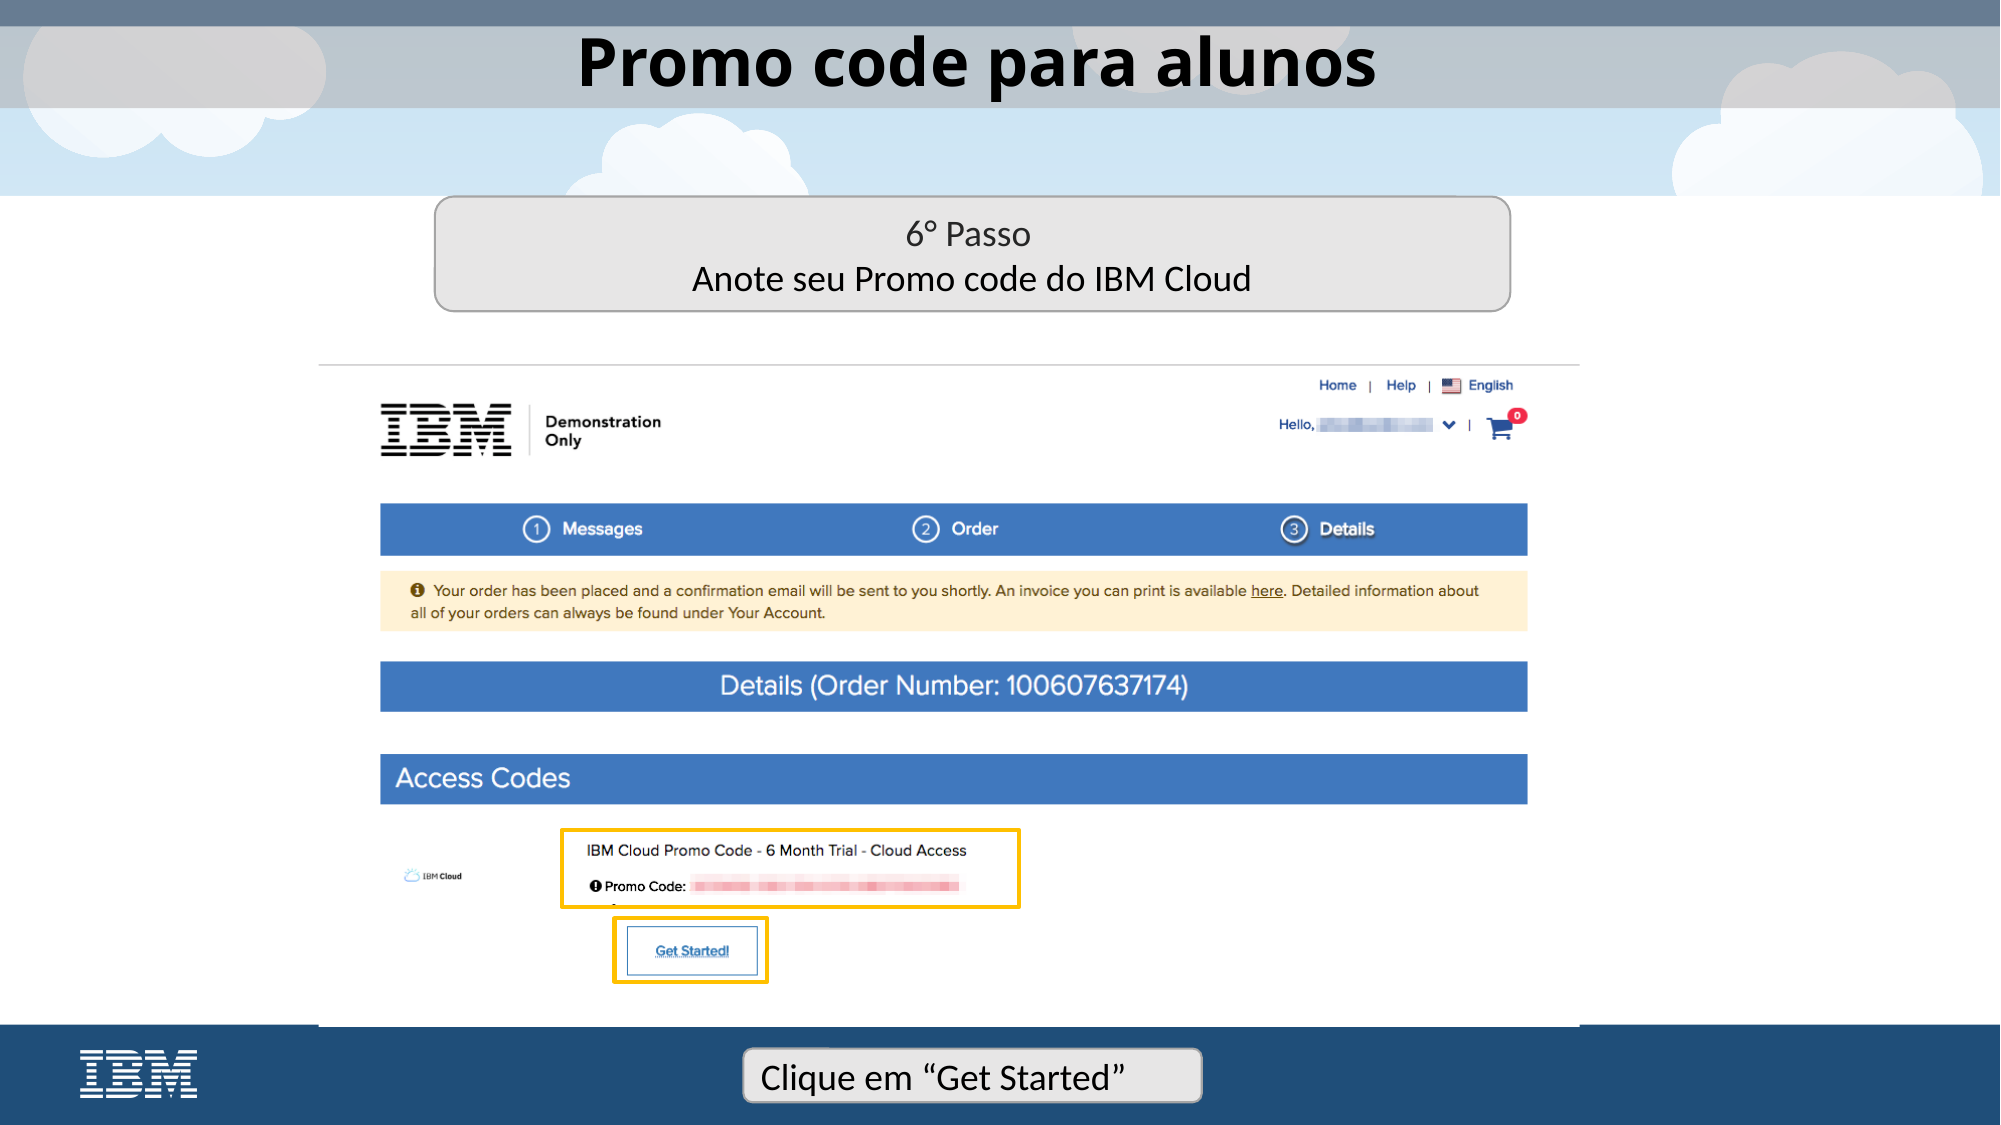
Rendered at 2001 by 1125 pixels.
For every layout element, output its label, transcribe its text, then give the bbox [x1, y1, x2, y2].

text_box Clique em “Get Started” [742, 1047, 1203, 1104]
text_box [0, 0, 2000, 109]
text_box Promo code para alunos [561, 12, 1483, 107]
text_box 6° Passo Anote seu Promo code do IBM Cloud [433, 195, 1512, 313]
picture [318, 364, 1580, 1027]
picture [79, 1050, 198, 1099]
